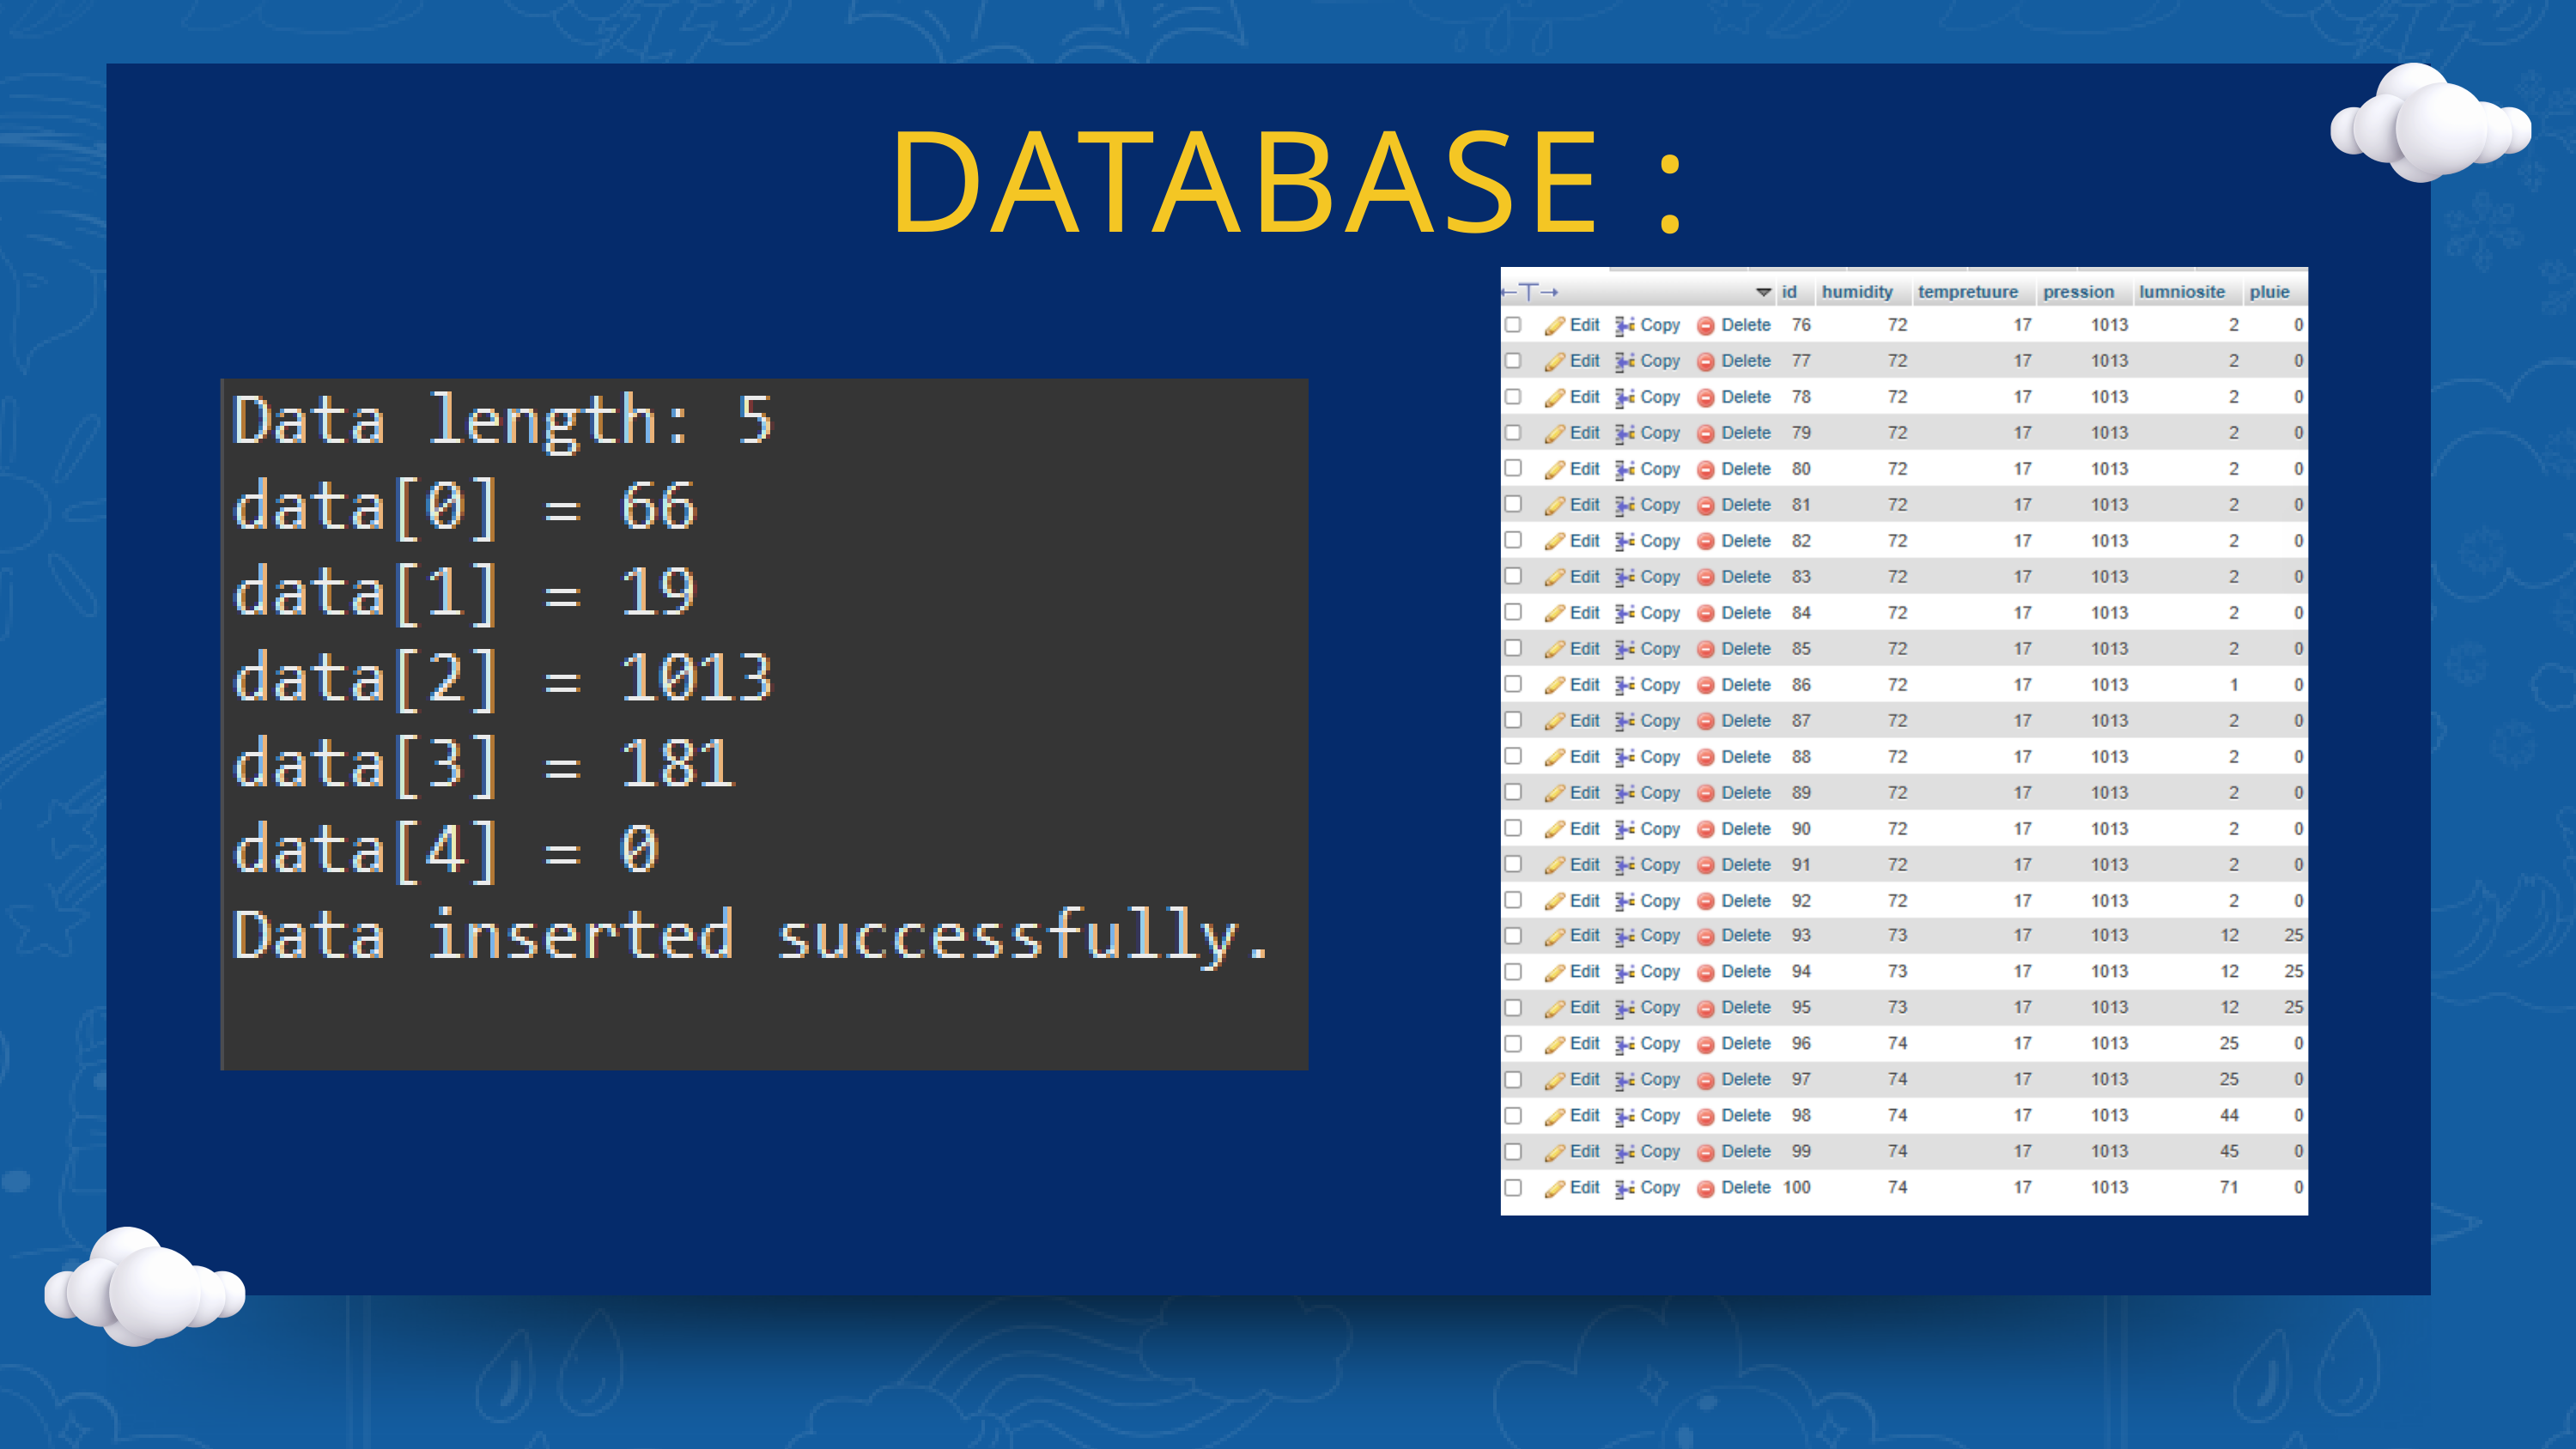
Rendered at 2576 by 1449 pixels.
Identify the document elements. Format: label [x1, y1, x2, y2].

text_box [0, 0, 2576, 1449]
text_box [106, 63, 2432, 1441]
